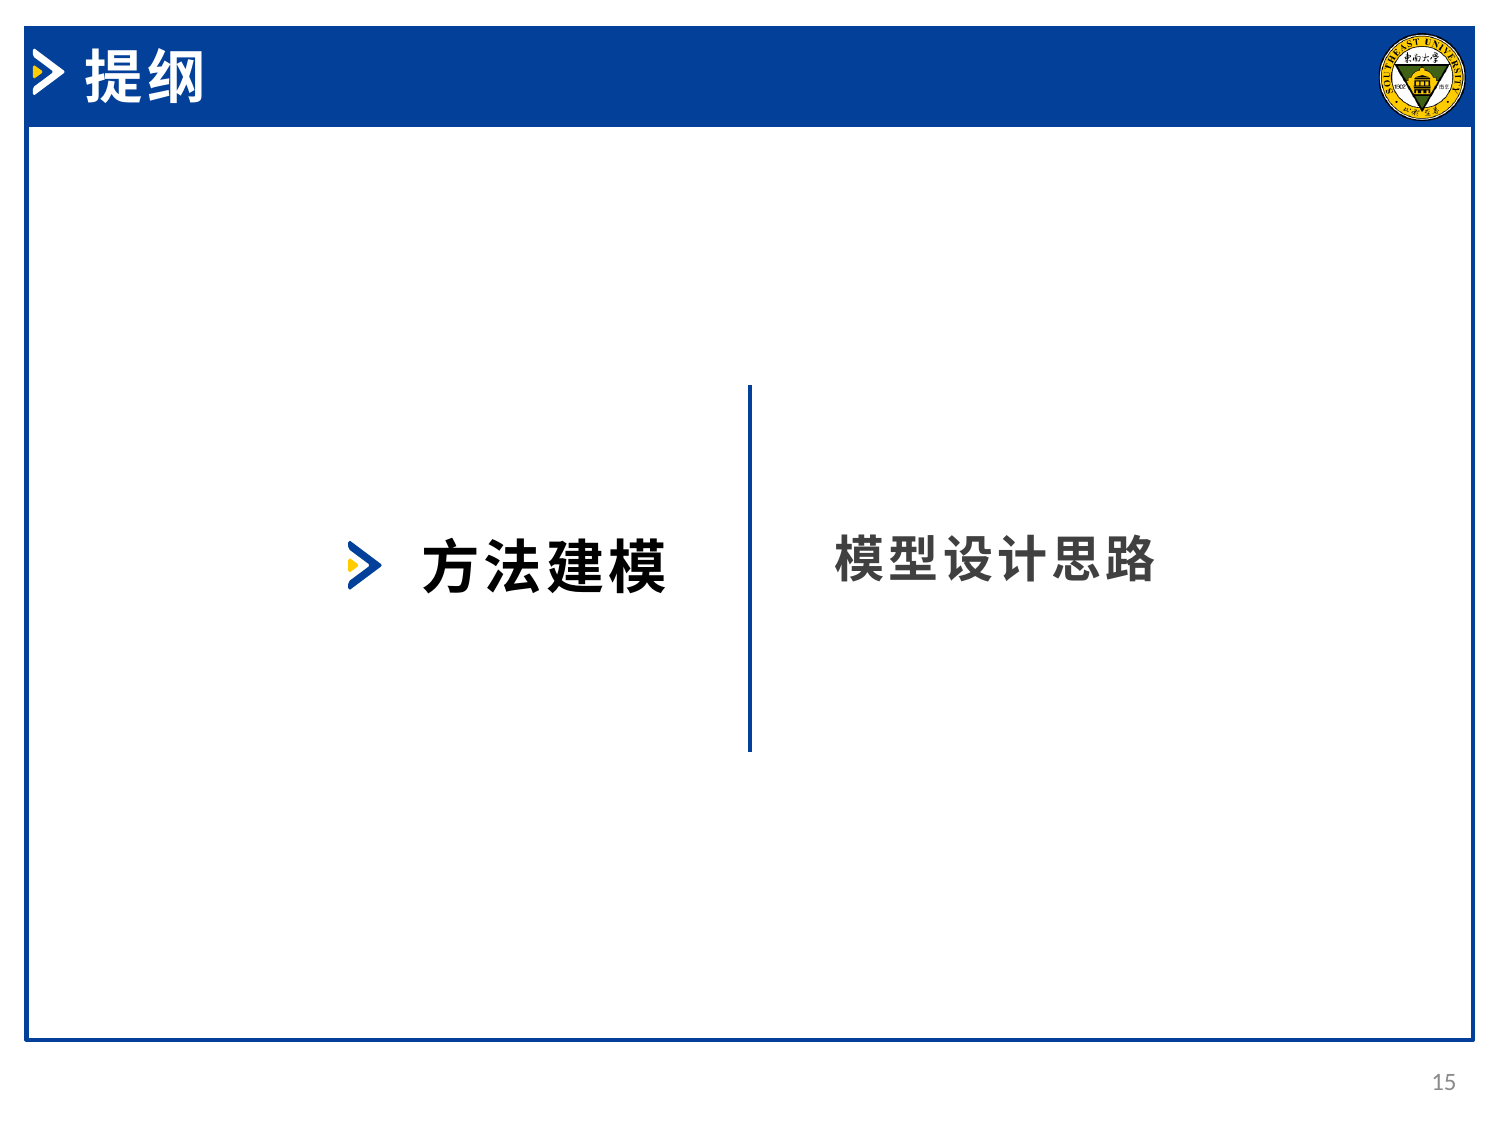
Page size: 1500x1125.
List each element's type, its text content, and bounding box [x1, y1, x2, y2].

text_box 提纲 [70, 32, 605, 118]
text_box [348, 385, 1295, 752]
picture [1378, 33, 1467, 121]
slide_number 15 [1382, 1051, 1472, 1111]
